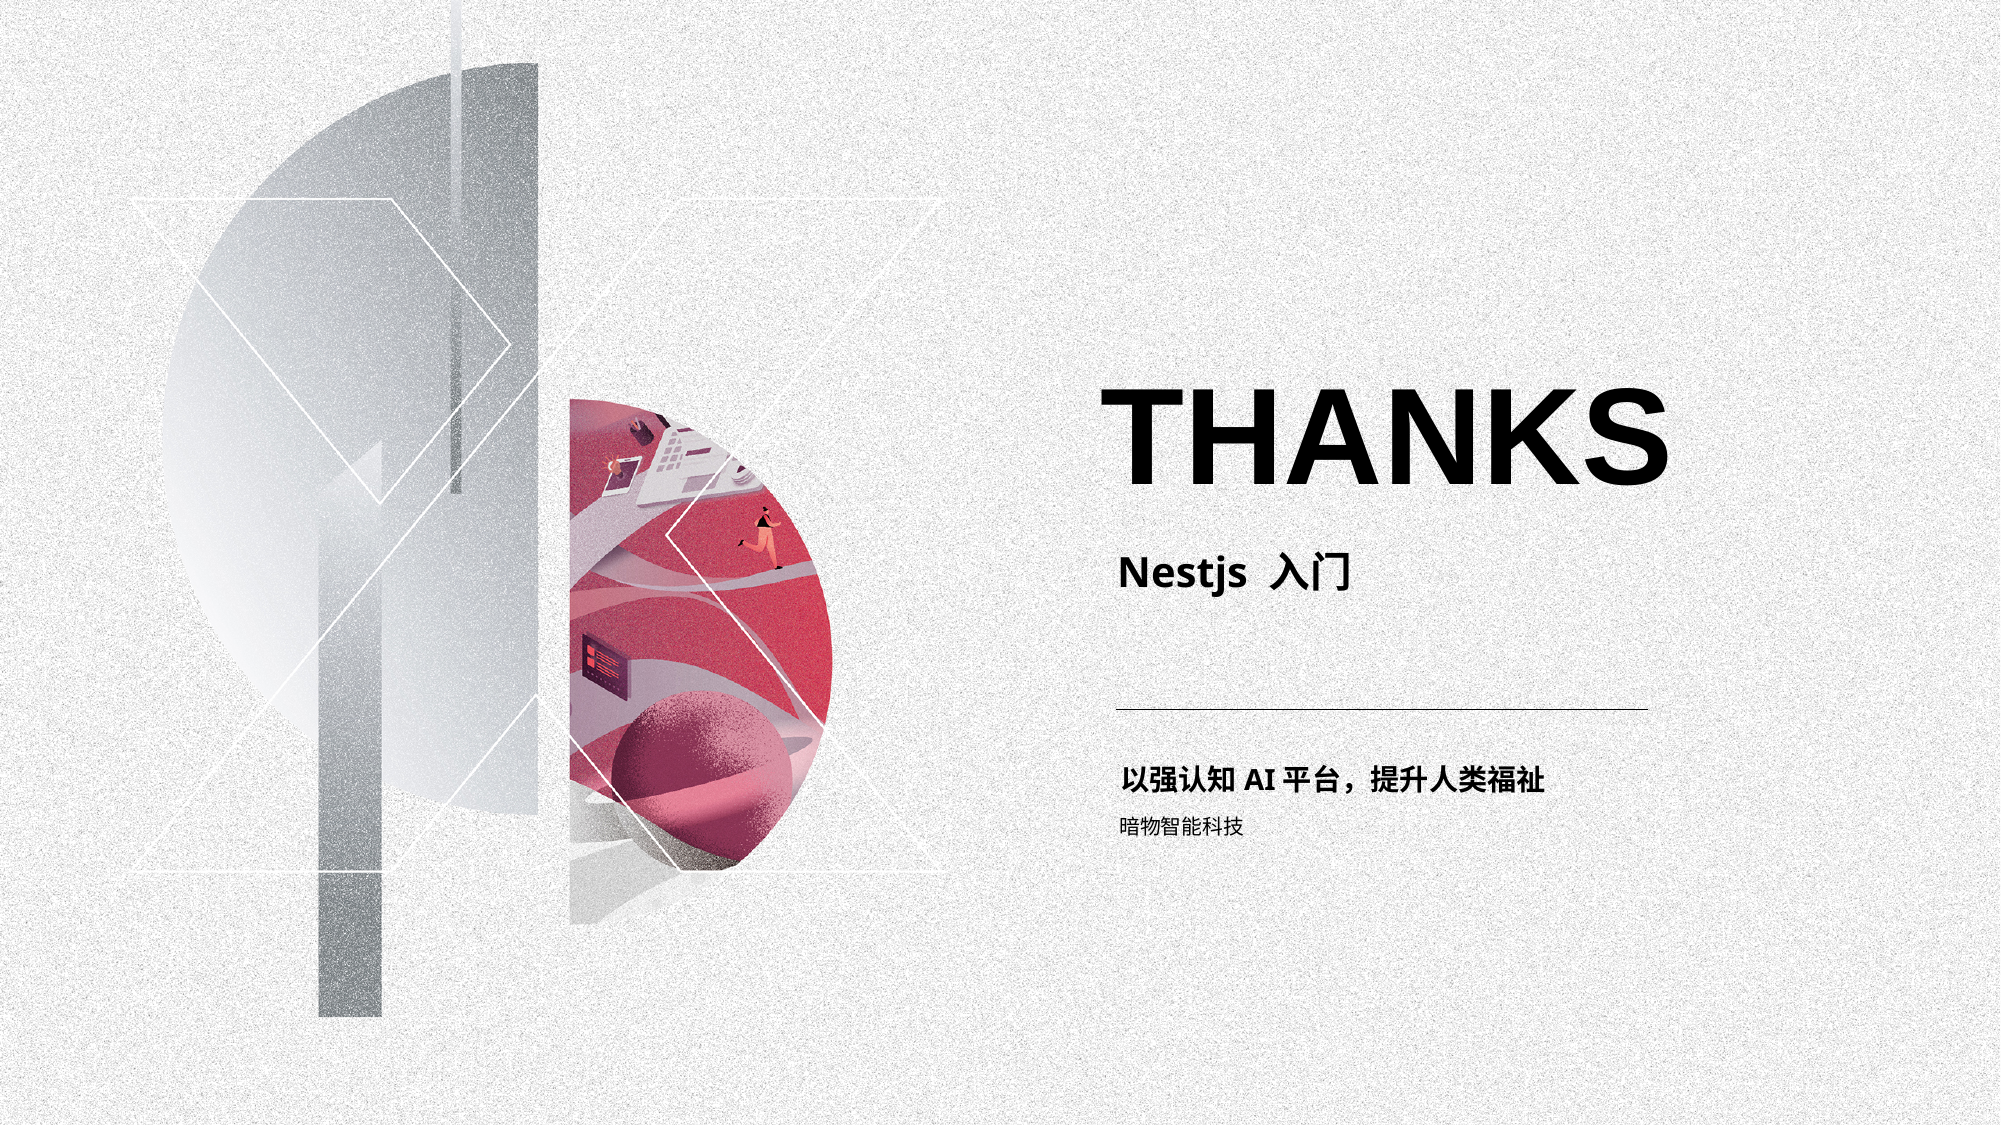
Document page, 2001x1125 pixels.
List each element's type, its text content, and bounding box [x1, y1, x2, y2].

picture [0, 0, 2001, 1125]
title Nestjs 入门 [1101, 537, 1566, 610]
